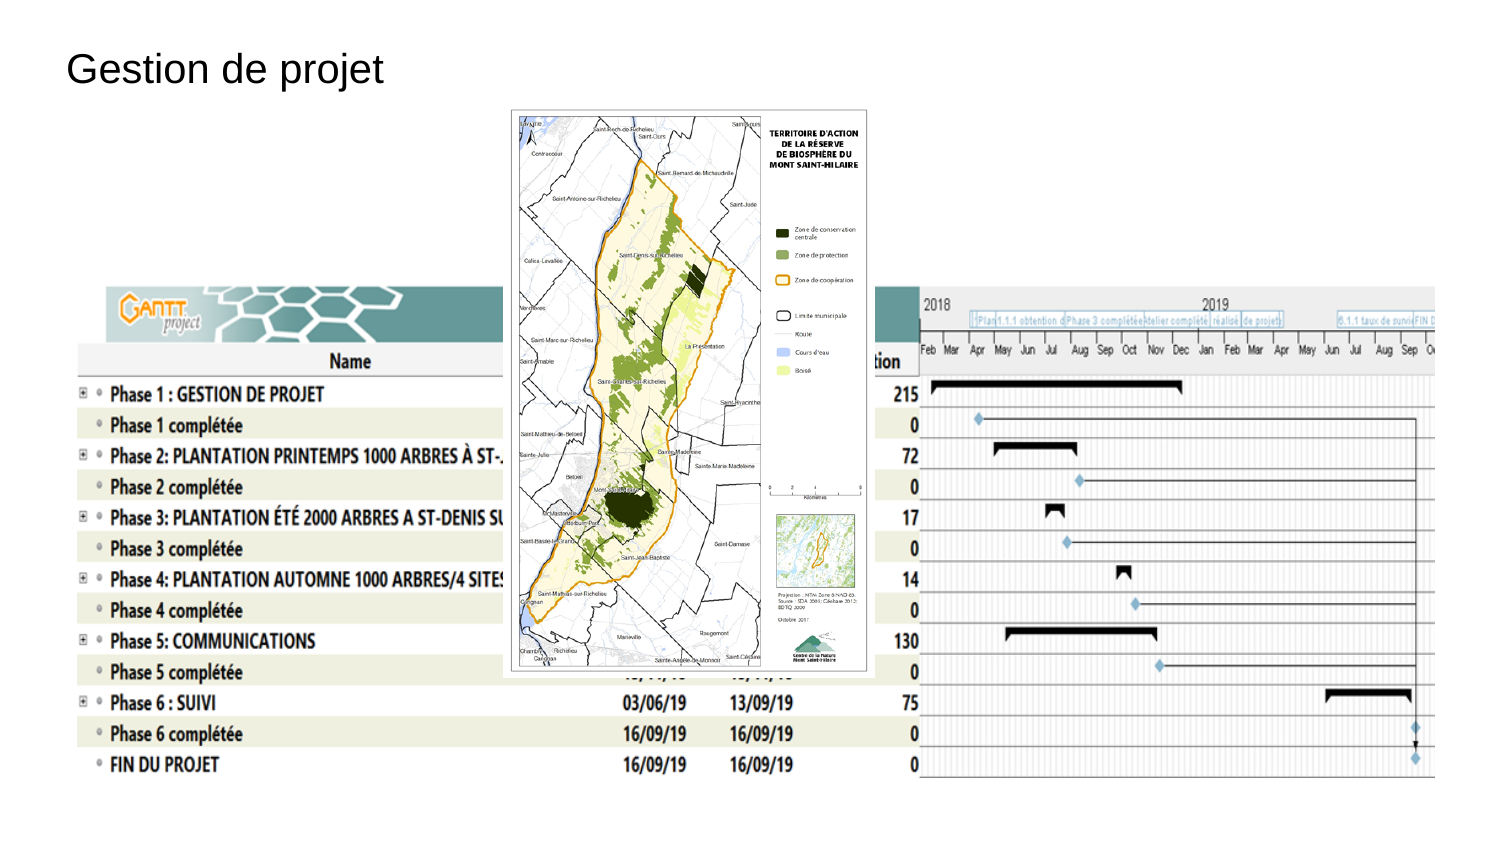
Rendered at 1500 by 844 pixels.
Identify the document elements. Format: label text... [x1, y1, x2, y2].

picture [77, 103, 1435, 779]
title Gestion de projet [51, 31, 1449, 126]
